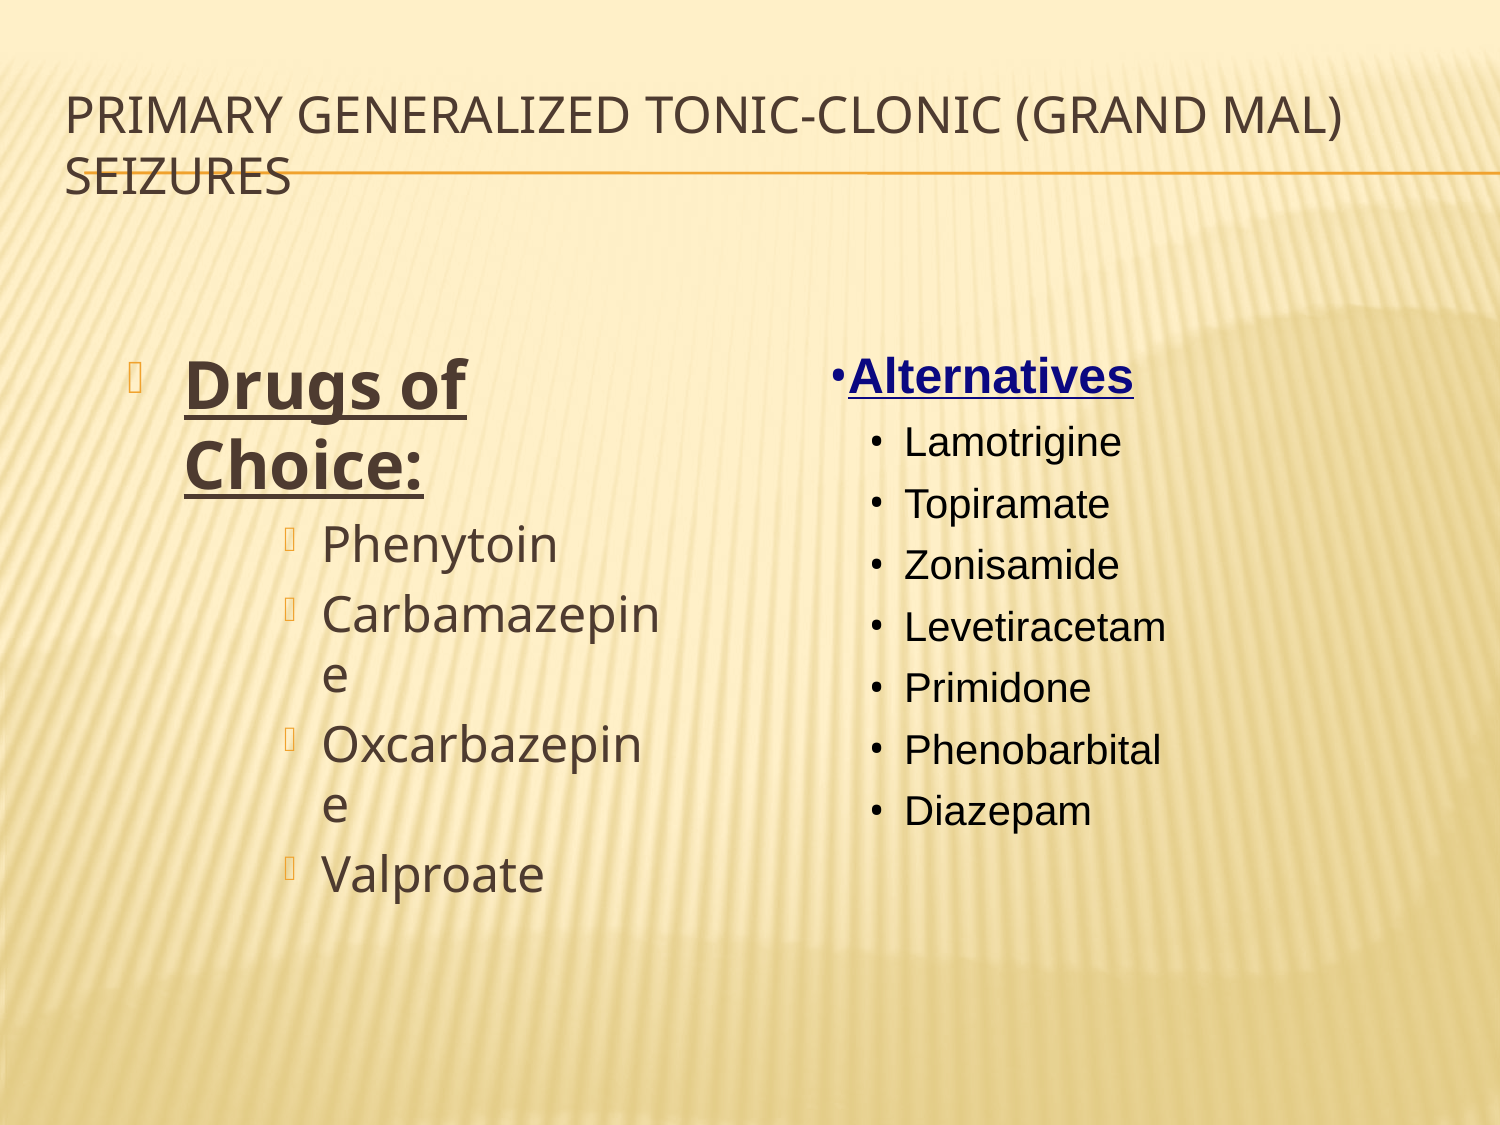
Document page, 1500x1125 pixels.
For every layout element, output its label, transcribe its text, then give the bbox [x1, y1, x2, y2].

list Drugs of Choice: Phenytoin Carbamazepine Oxcarbazepine Valproate [112, 335, 690, 996]
text_box Alternatives Lamotrigine Topiramate Zonisamide Levetiracetam Primidone Phenobarbital Diazepam [829, 343, 1407, 1005]
title Primary Generalized Tonic-Clonic (Grand Mal) Seizures [50, 75, 1475, 213]
